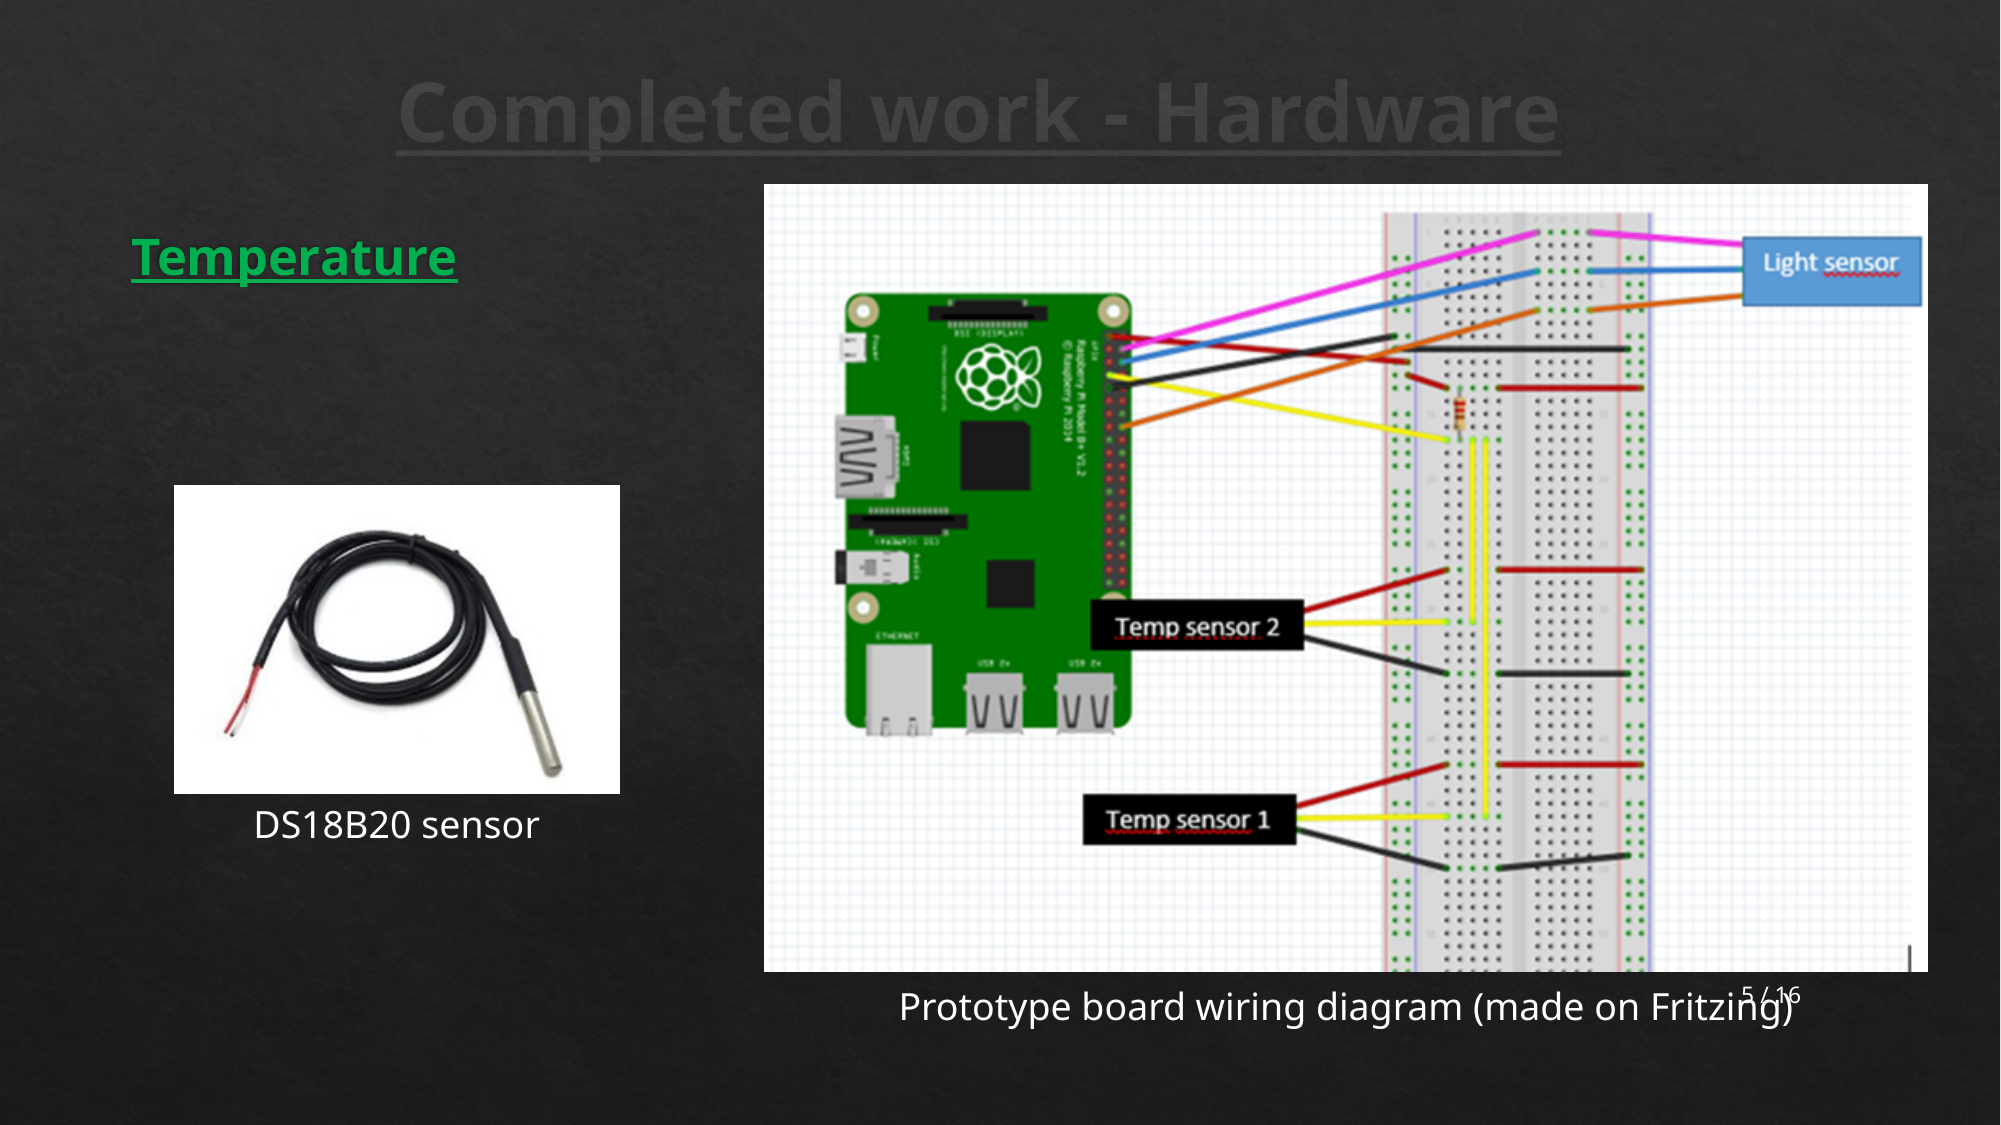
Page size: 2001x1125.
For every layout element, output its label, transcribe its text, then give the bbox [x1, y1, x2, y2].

picture [174, 484, 620, 794]
text_box Prototype board wiring diagram (made on Fritzing) [764, 981, 1928, 1036]
title Completed work - Hardware [116, 0, 1842, 218]
text_box DS18B20 sensor [174, 803, 620, 854]
list Temperature [116, 217, 474, 310]
picture [764, 183, 1929, 972]
